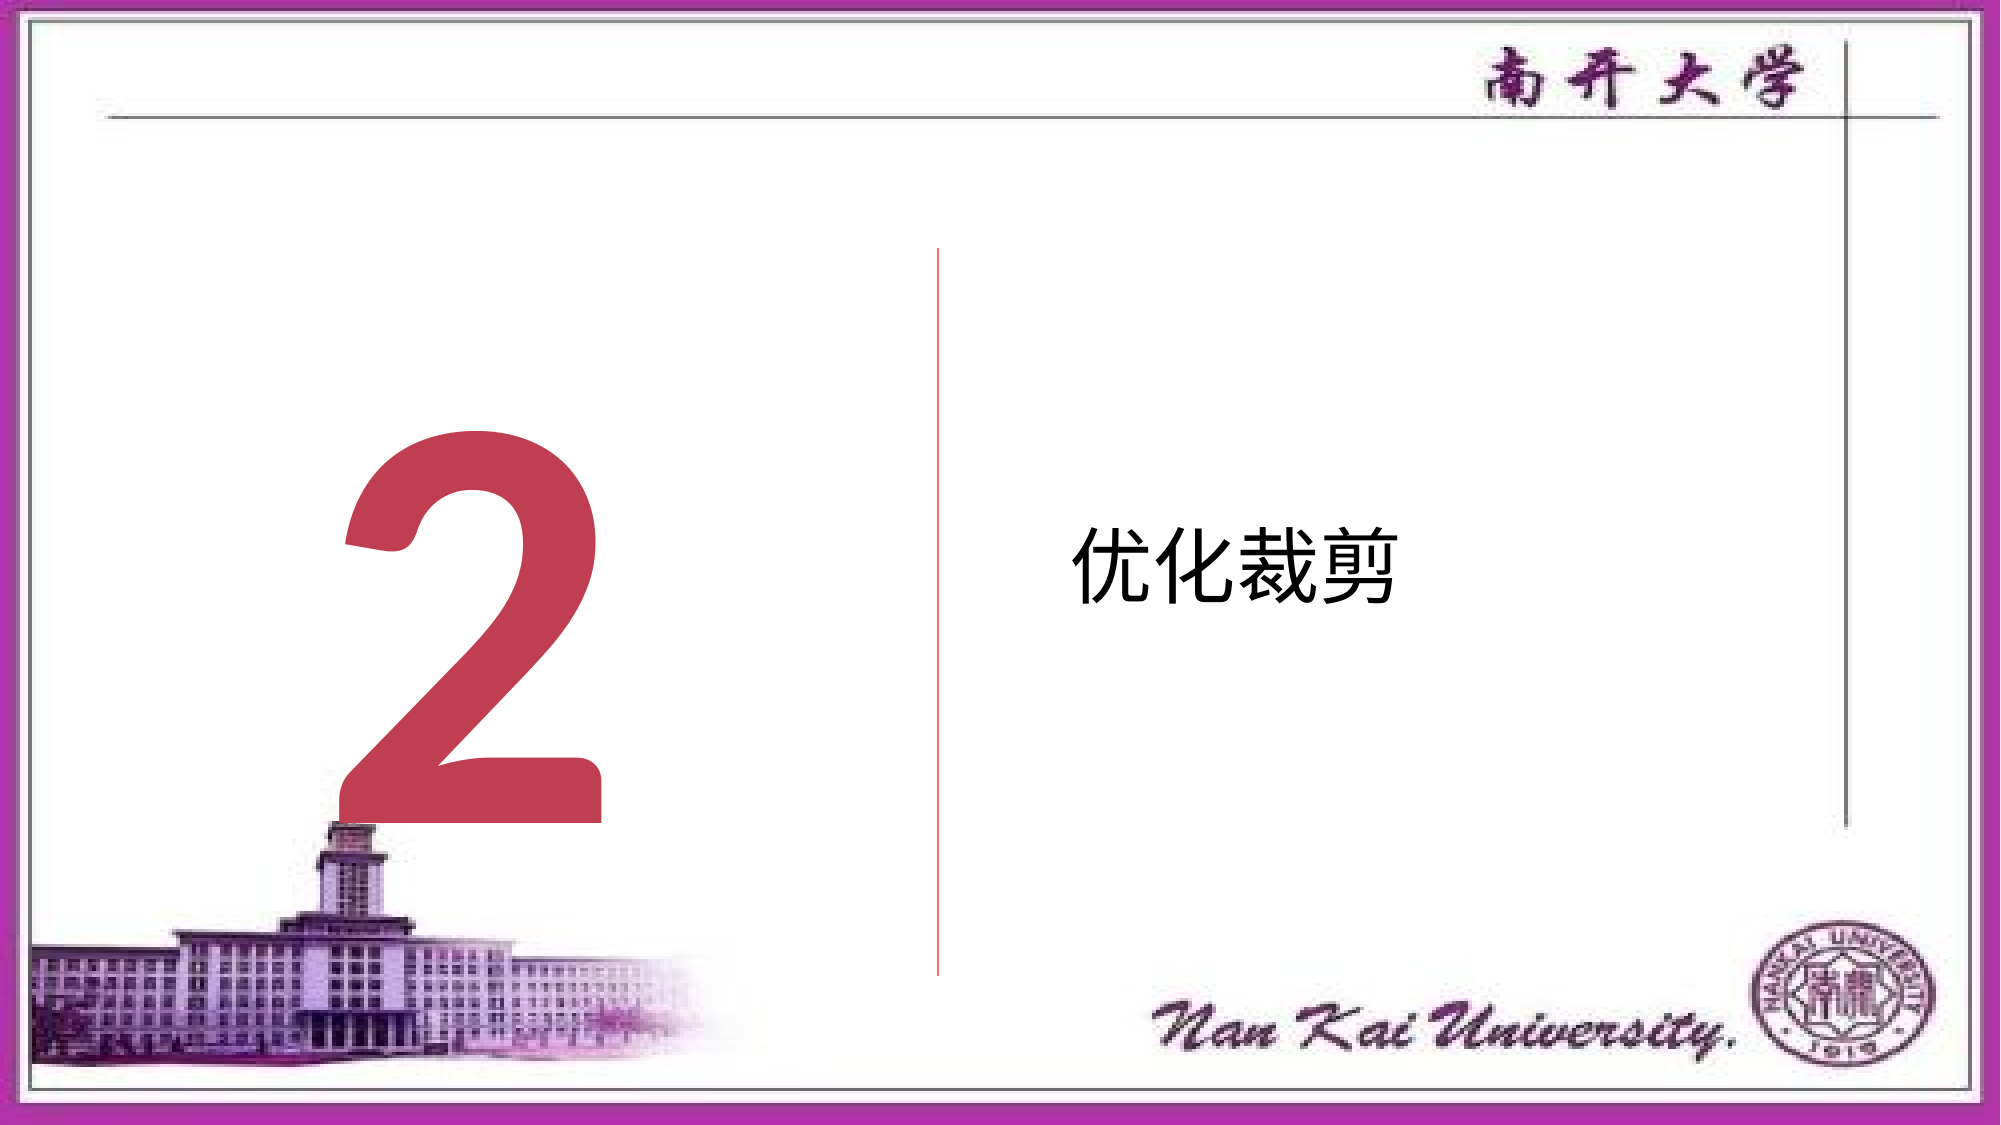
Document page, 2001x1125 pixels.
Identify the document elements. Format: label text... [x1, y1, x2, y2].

text_box 优化裁剪 [1054, 506, 1745, 622]
picture [0, 0, 2001, 1125]
text_box 2 [304, 217, 375, 951]
